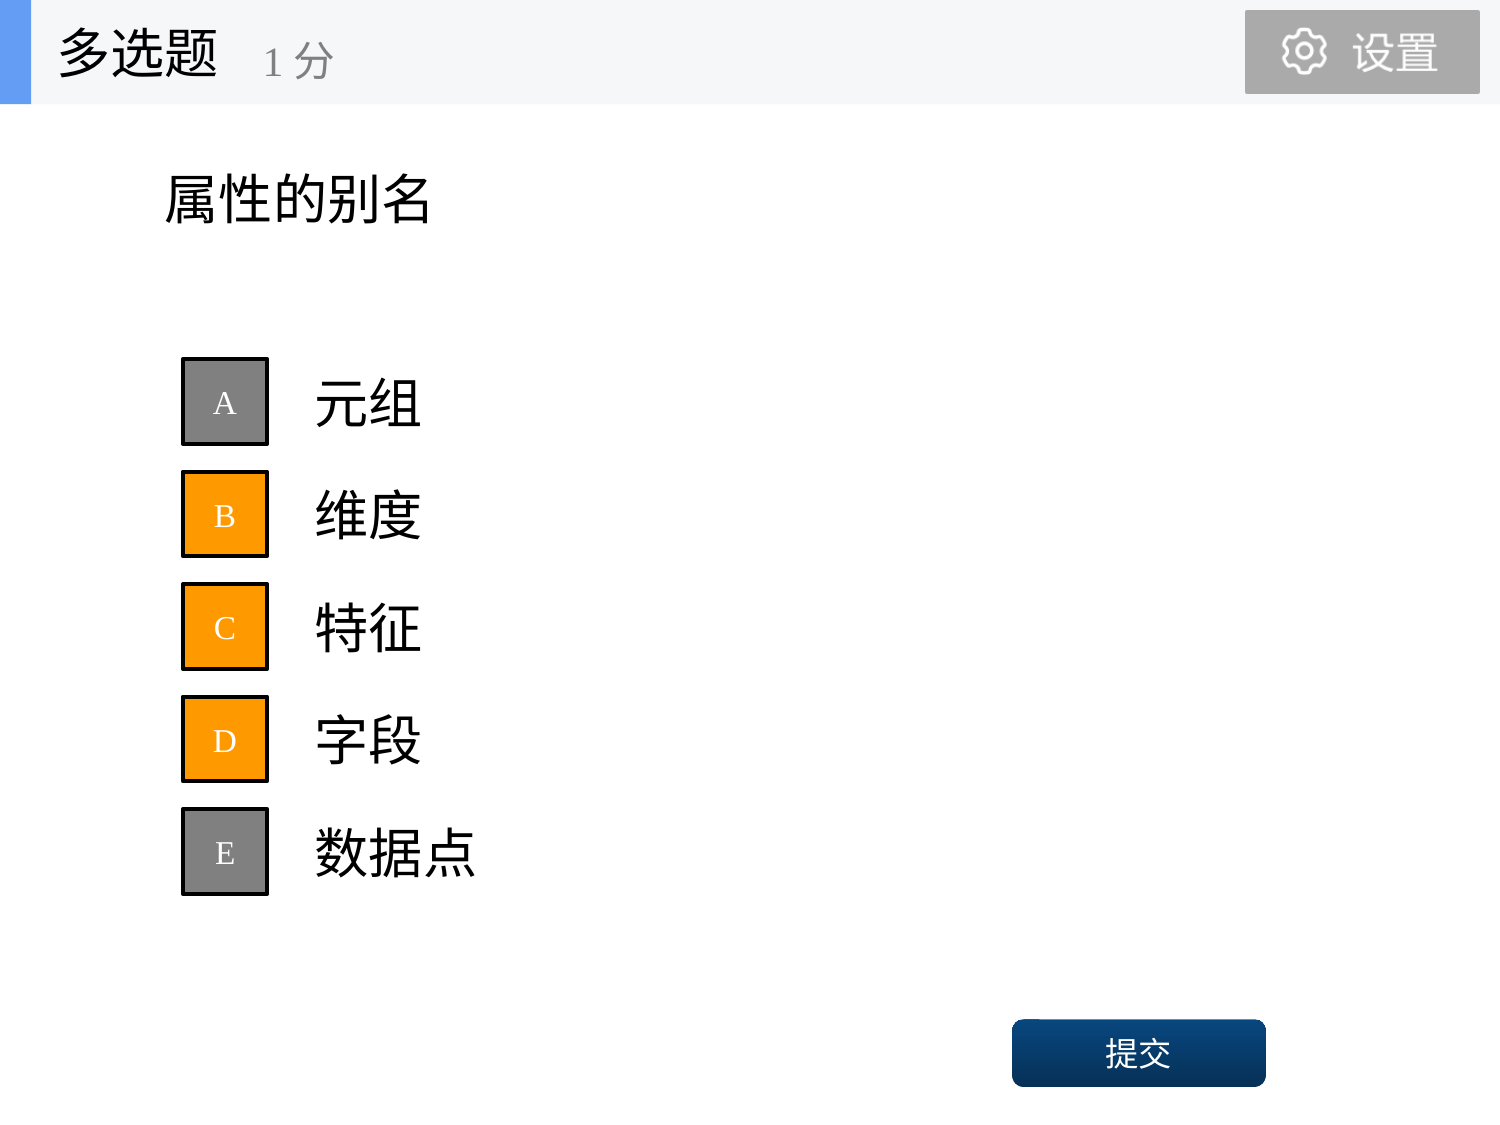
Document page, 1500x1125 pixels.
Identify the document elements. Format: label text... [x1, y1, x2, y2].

text_box 维度 [299, 461, 1350, 567]
text_box 字段 [299, 686, 1350, 792]
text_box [0, 0, 1500, 105]
text_box 提交 [1010, 1017, 1268, 1090]
text_box 数据点 [299, 798, 1350, 905]
text_box 元组 [299, 348, 1350, 455]
text_box A [181, 357, 269, 446]
text_box 属性的别名 [149, 113, 1350, 291]
text_box B [181, 470, 269, 558]
text_box E [181, 807, 269, 896]
text_box C [181, 582, 269, 671]
picture [1245, 10, 1480, 94]
text_box D [181, 695, 269, 783]
text_box 特征 [299, 573, 1350, 680]
